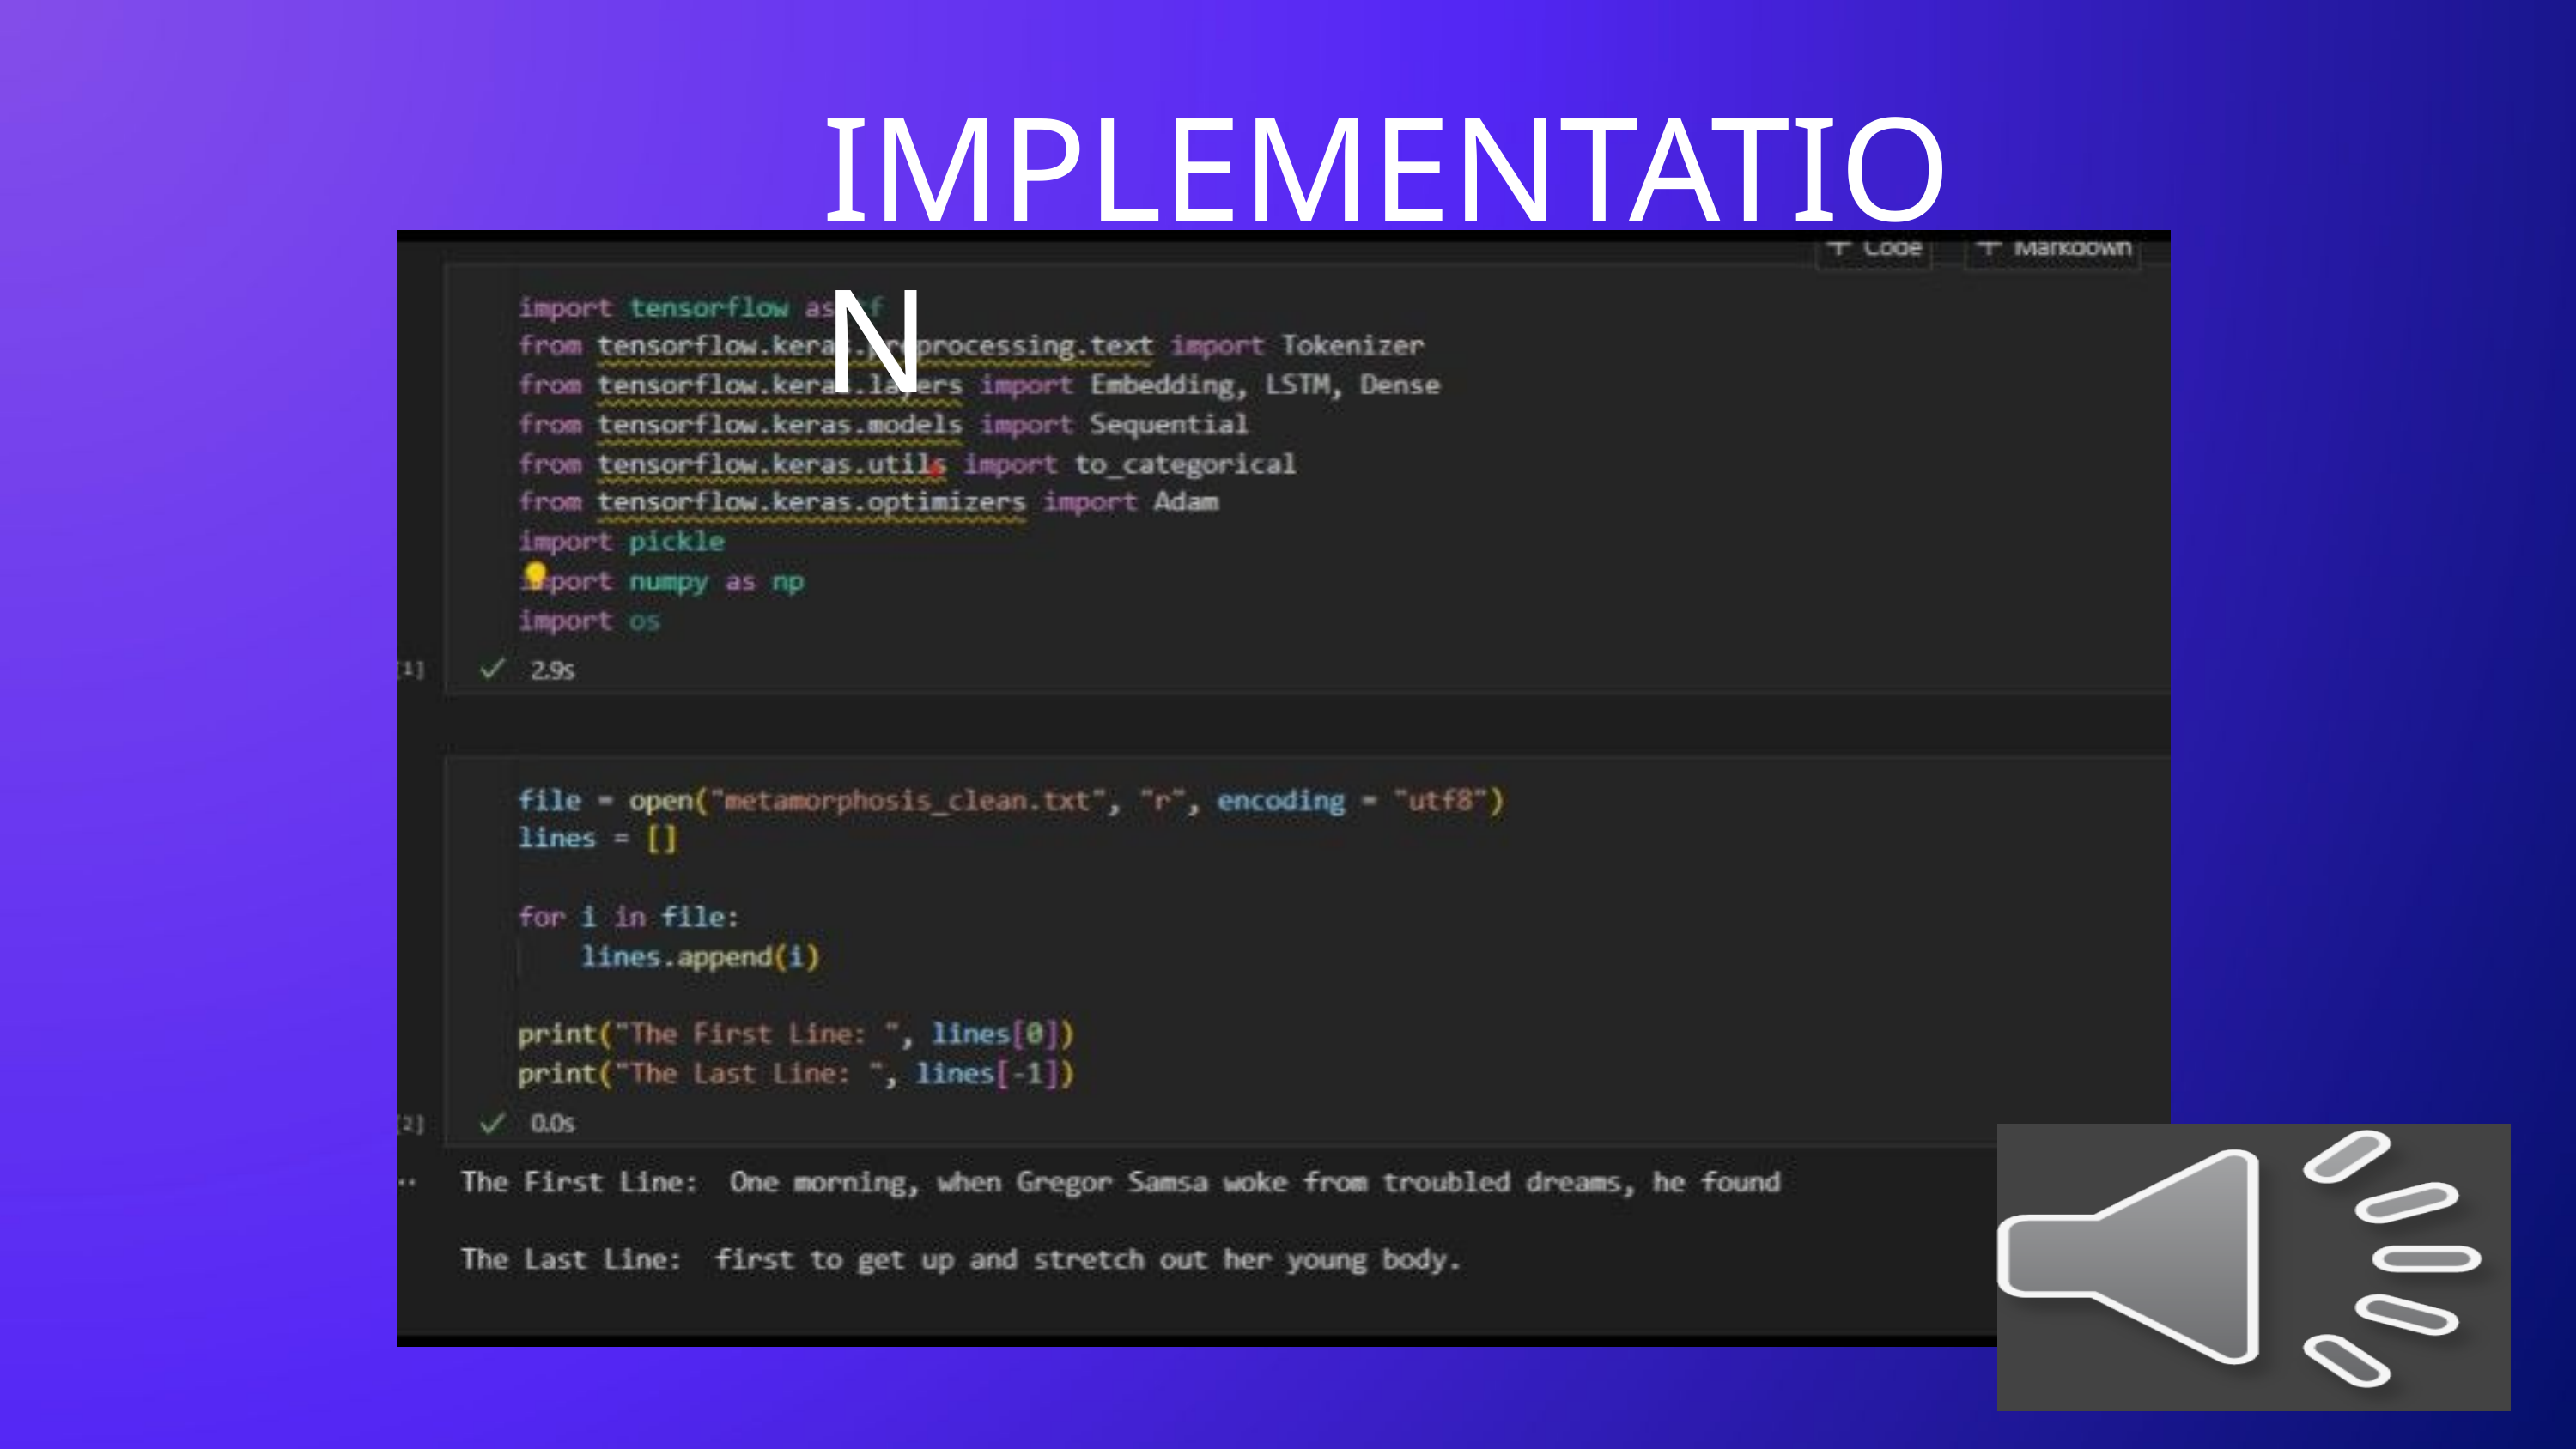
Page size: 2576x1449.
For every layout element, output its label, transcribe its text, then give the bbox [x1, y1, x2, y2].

picture [0, 0, 2576, 1449]
title IMPLEMENTATION [0, 3, 2008, 422]
